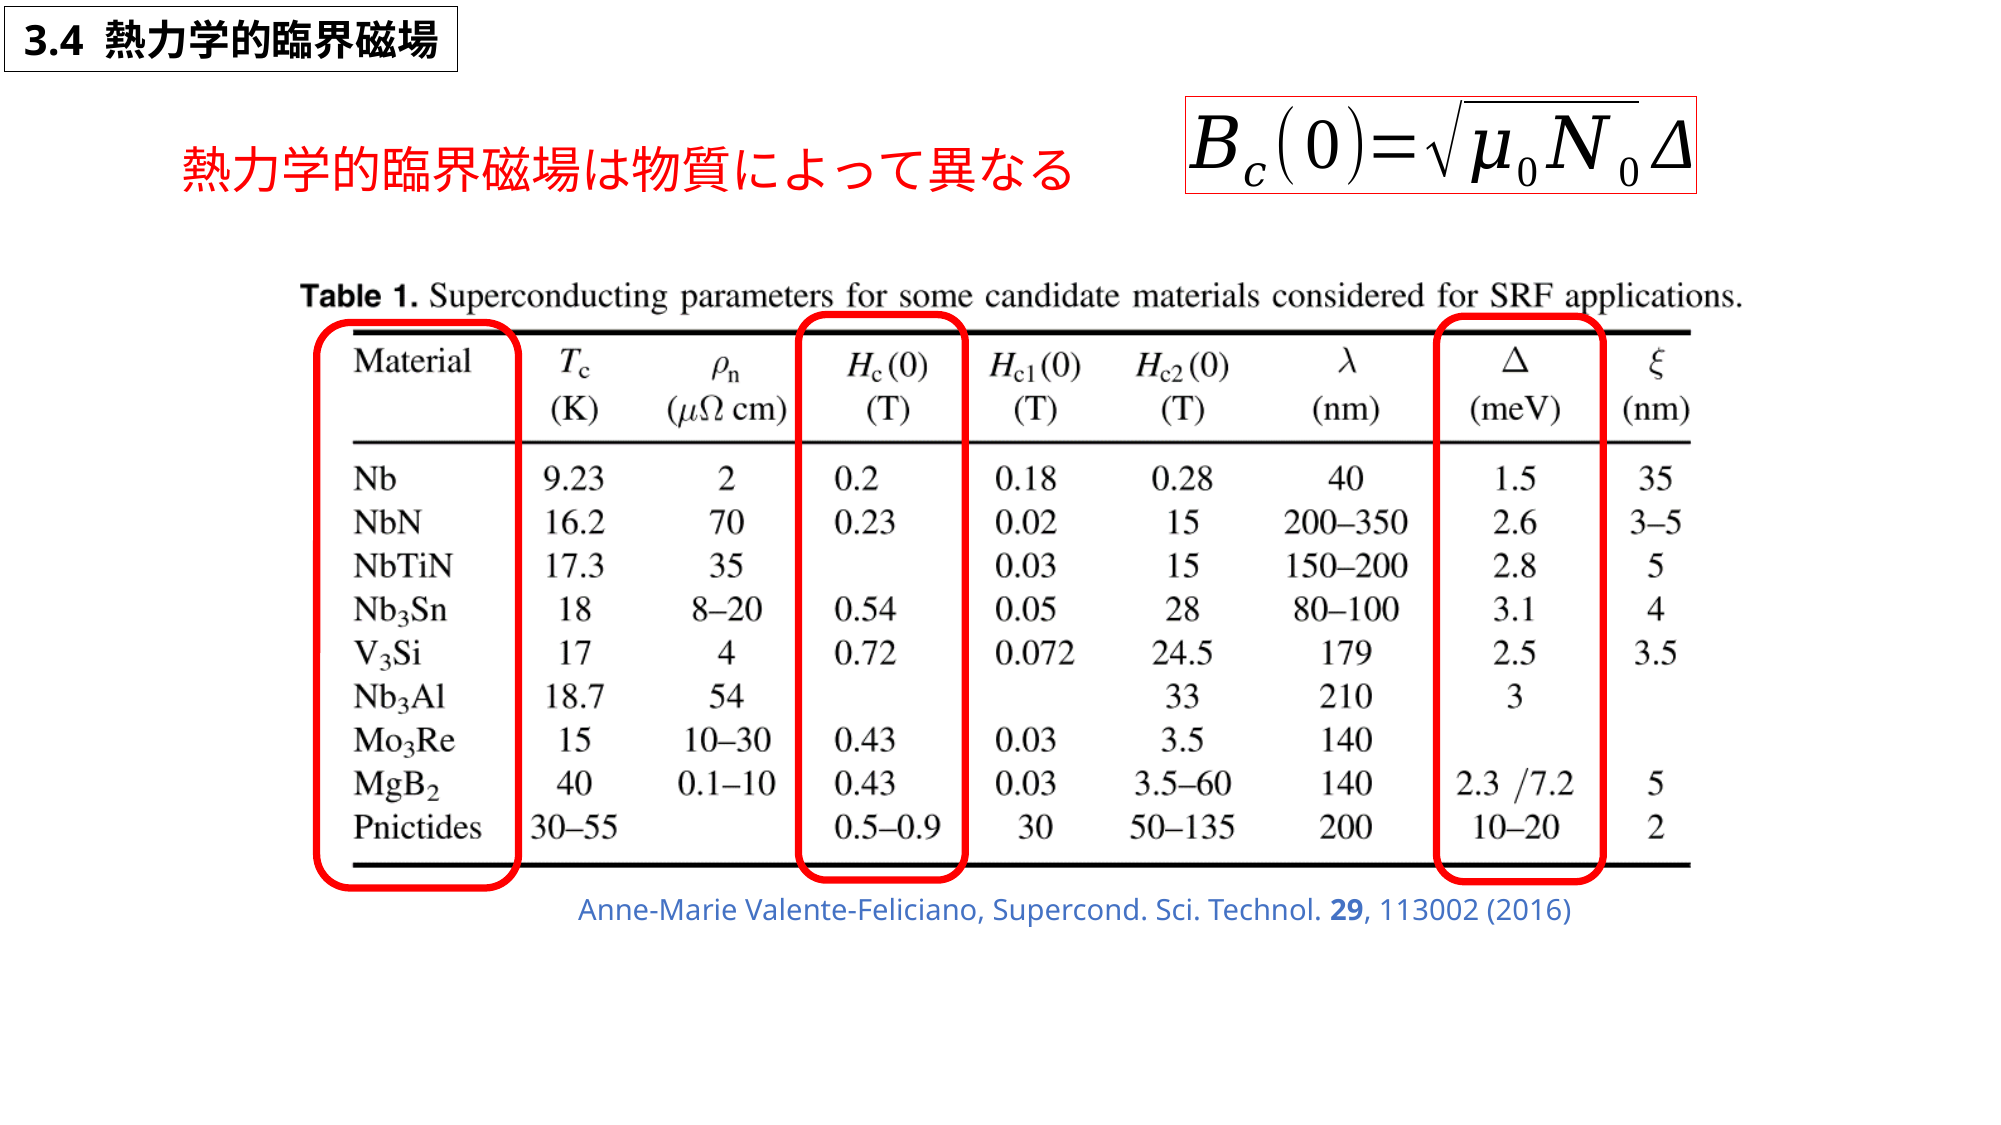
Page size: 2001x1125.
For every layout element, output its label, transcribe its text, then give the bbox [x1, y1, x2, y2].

text_box 熱力学的臨界磁場は物質によって異なる [166, 131, 1093, 207]
text_box 3.4 熱力学的臨界磁場 [4, 6, 458, 72]
text_box Anne-Marie Valente-Feliciano, Supercond. Sci. Technol. 29, 113002 (2016) [563, 889, 1759, 934]
picture [294, 266, 1759, 889]
